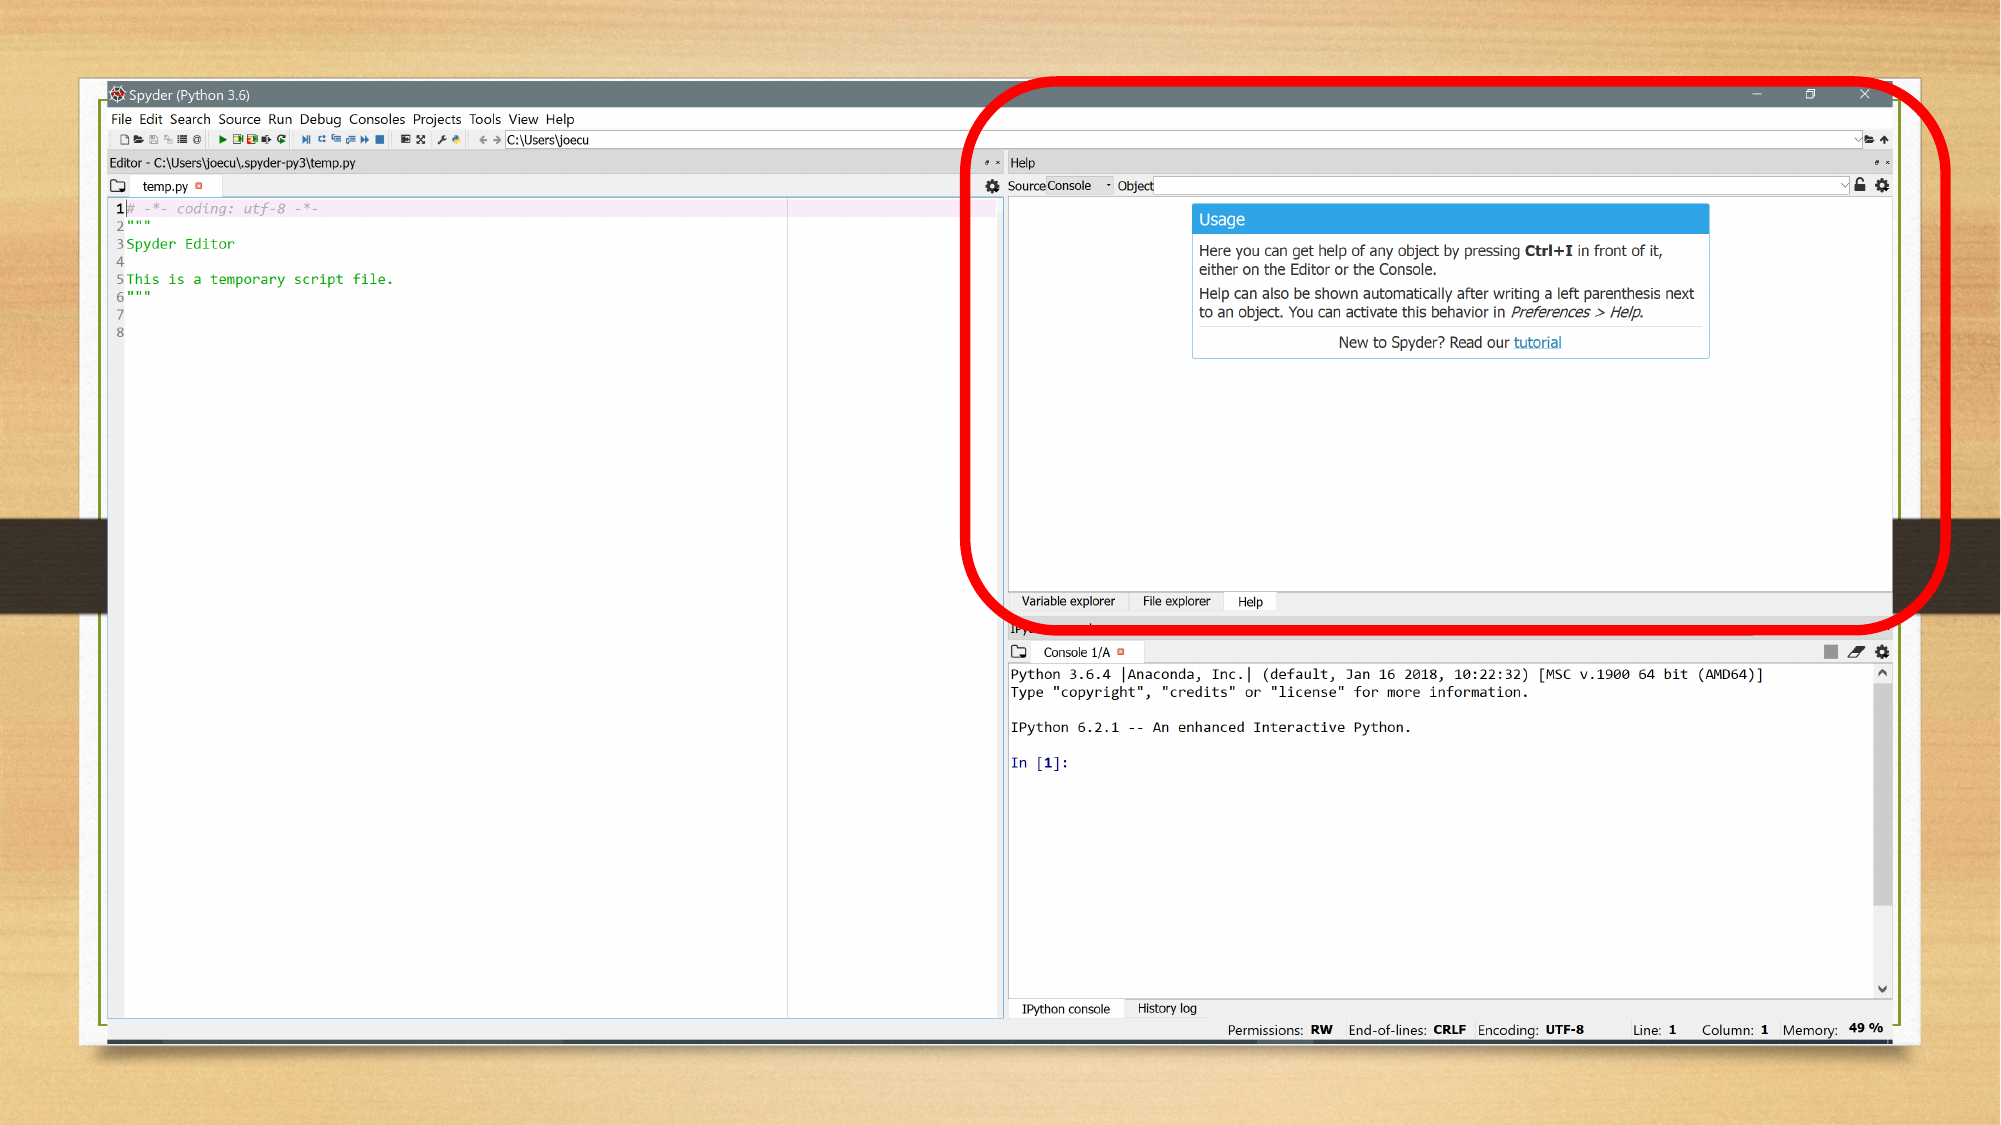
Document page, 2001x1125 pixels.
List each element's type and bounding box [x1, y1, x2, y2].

text_box [1893, 88, 1947, 624]
picture [0, 0, 2001, 1125]
